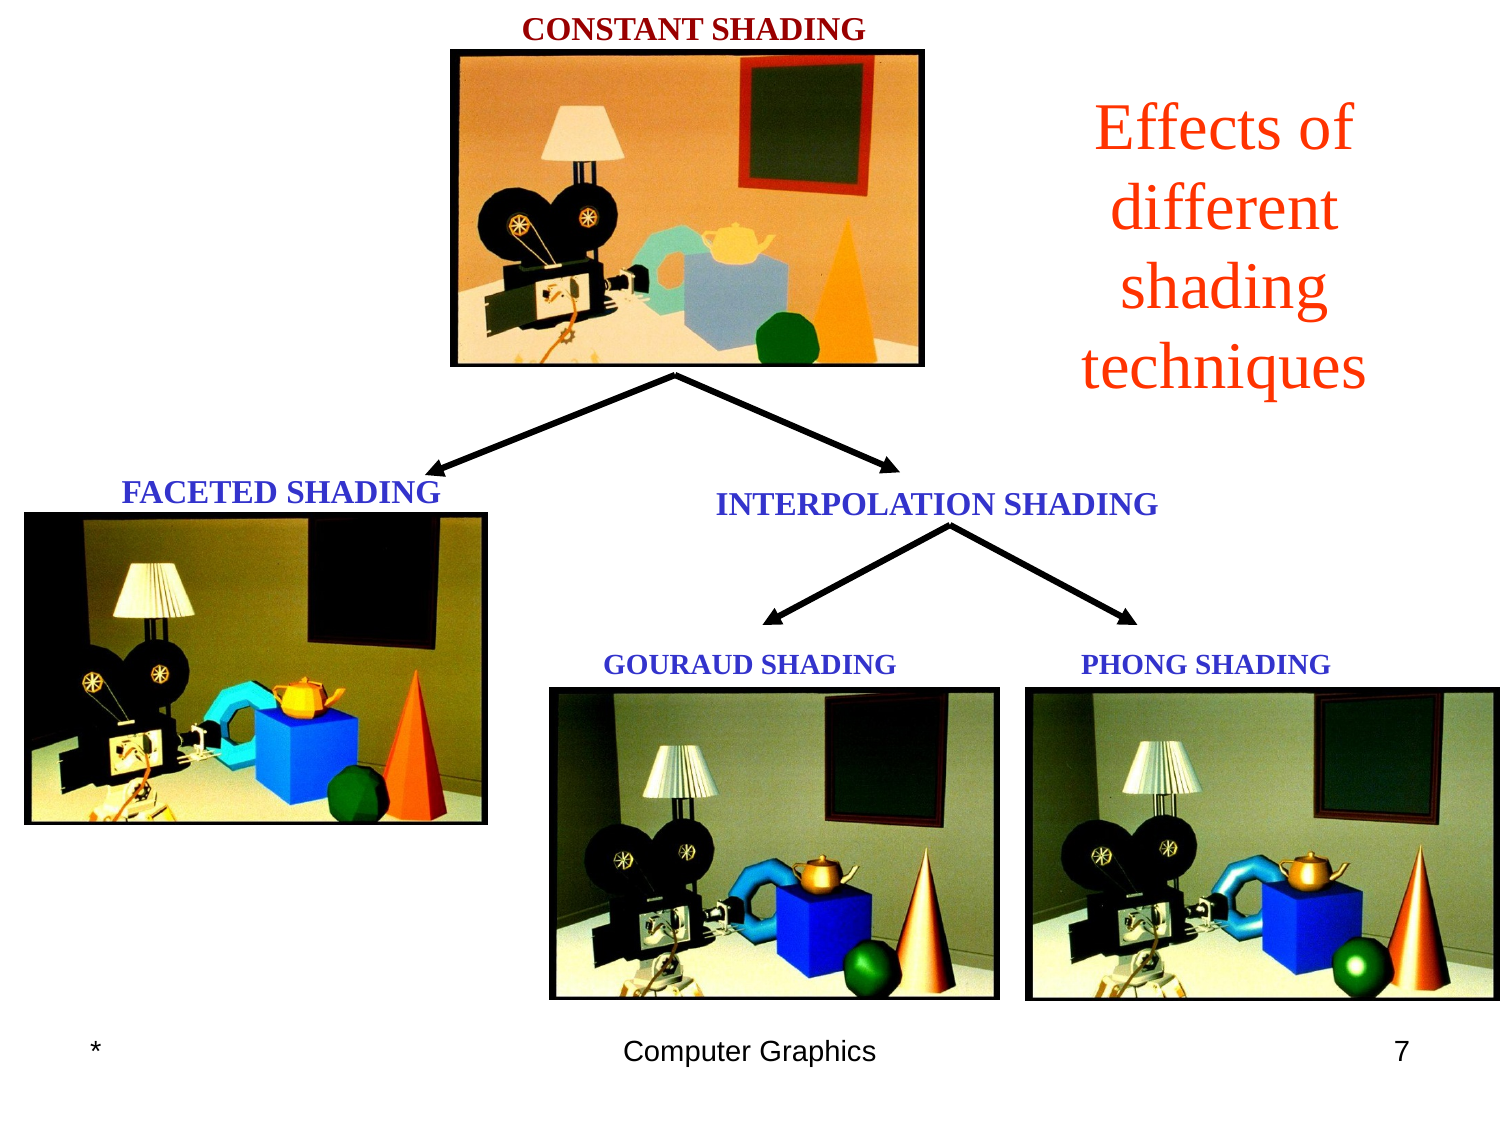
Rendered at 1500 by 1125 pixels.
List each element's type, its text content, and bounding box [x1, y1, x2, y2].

text_box Computer Graphics [512, 1024, 988, 1103]
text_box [762, 524, 948, 626]
picture [449, 49, 926, 367]
picture [1024, 687, 1500, 1001]
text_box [949, 524, 1138, 626]
text_box * [75, 1024, 425, 1103]
picture [24, 512, 488, 825]
text_box INTERPOLATION SHADING [674, 474, 1200, 530]
text_box Effects of different shading techniques [987, 74, 1463, 410]
text_box GOURAUD SHADING [575, 637, 925, 685]
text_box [424, 374, 901, 476]
text_box CONSTANT SHADING [462, 0, 926, 49]
text_box FACETED SHADING [49, 462, 513, 518]
picture [549, 687, 1001, 1001]
text_box PHONG SHADING [1024, 637, 1388, 686]
text_box ‹#› [1074, 1024, 1425, 1103]
